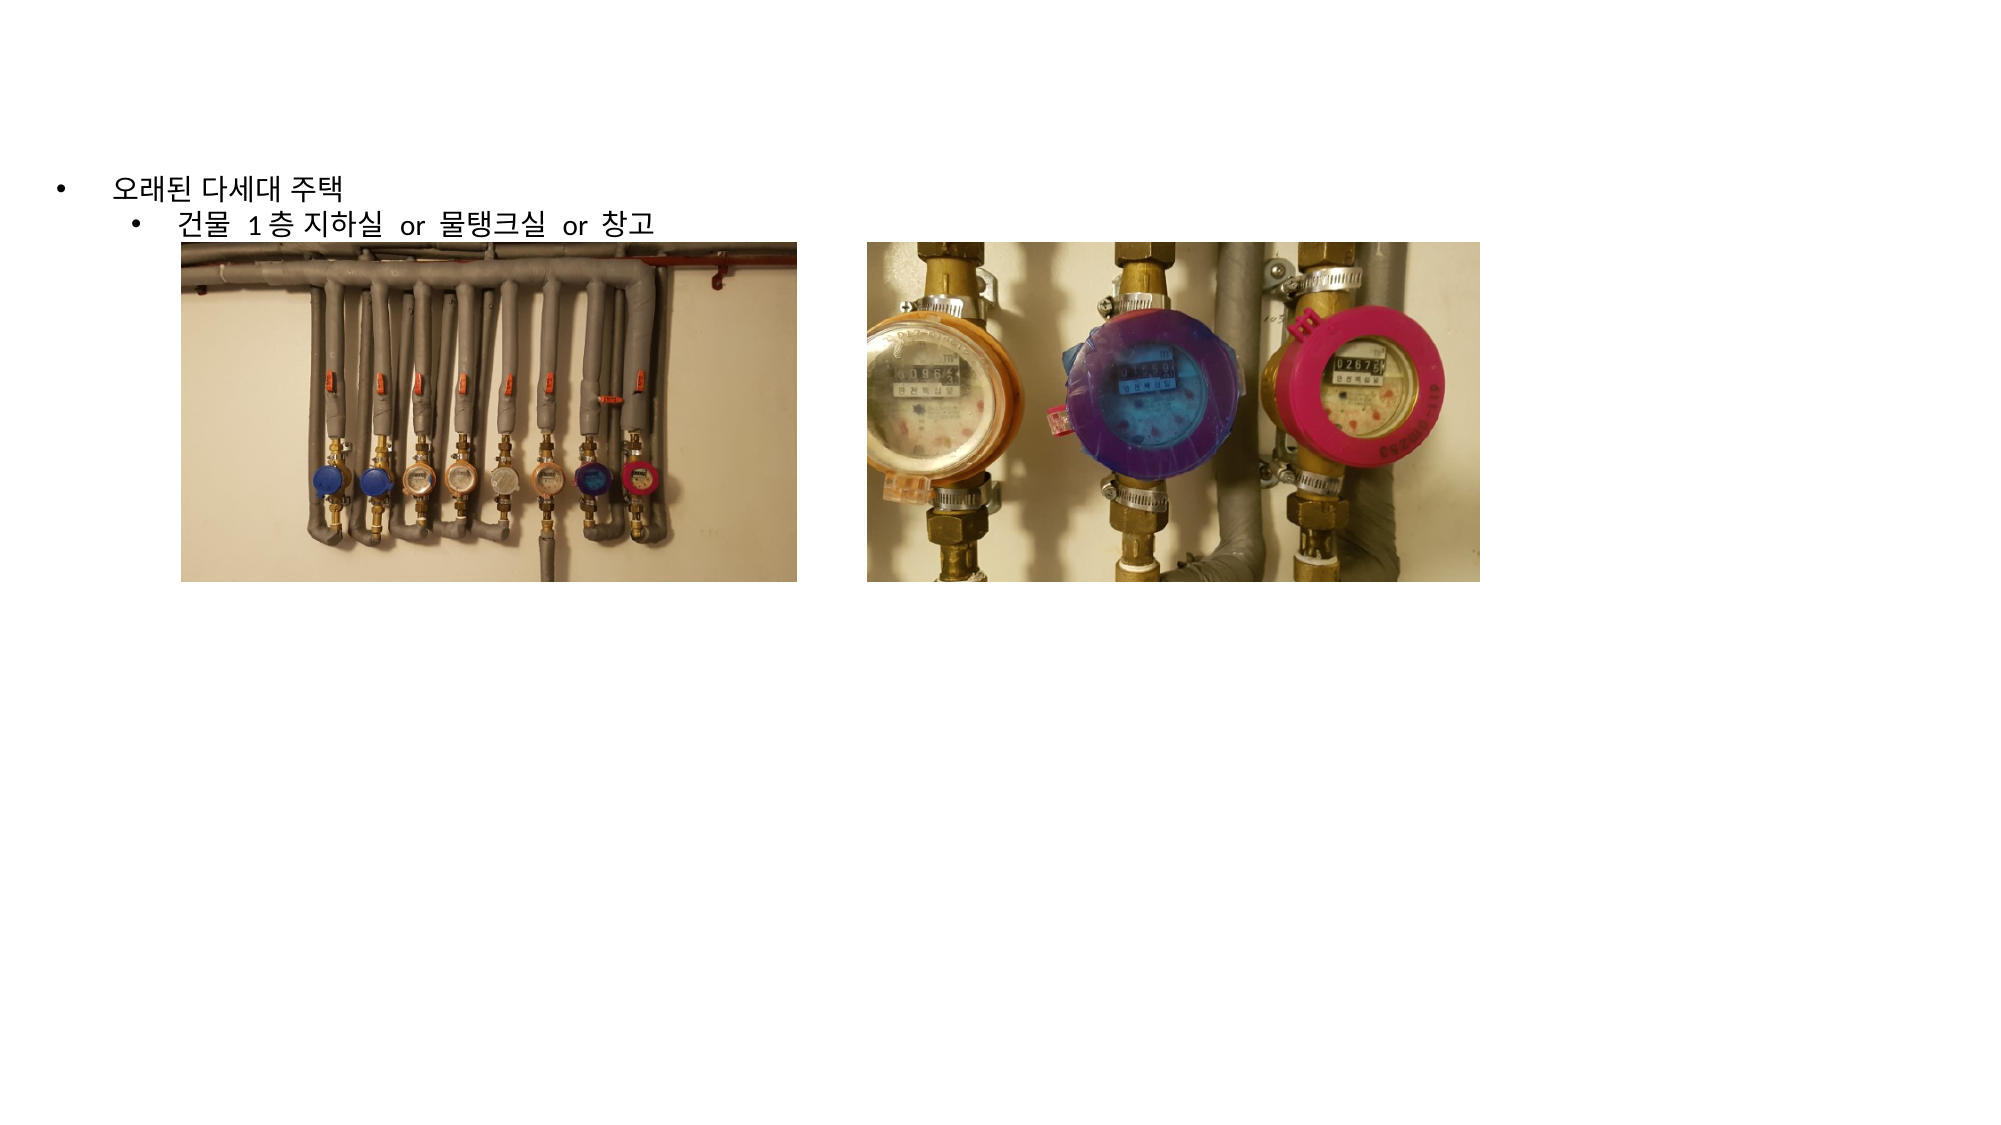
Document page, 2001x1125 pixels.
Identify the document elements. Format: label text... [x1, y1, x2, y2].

picture [866, 242, 1480, 582]
picture [181, 242, 797, 582]
text_box 오래된 다세대 주택 건물 1층 지하실 or 물탱크실 or 창고 [41, 163, 1945, 1053]
